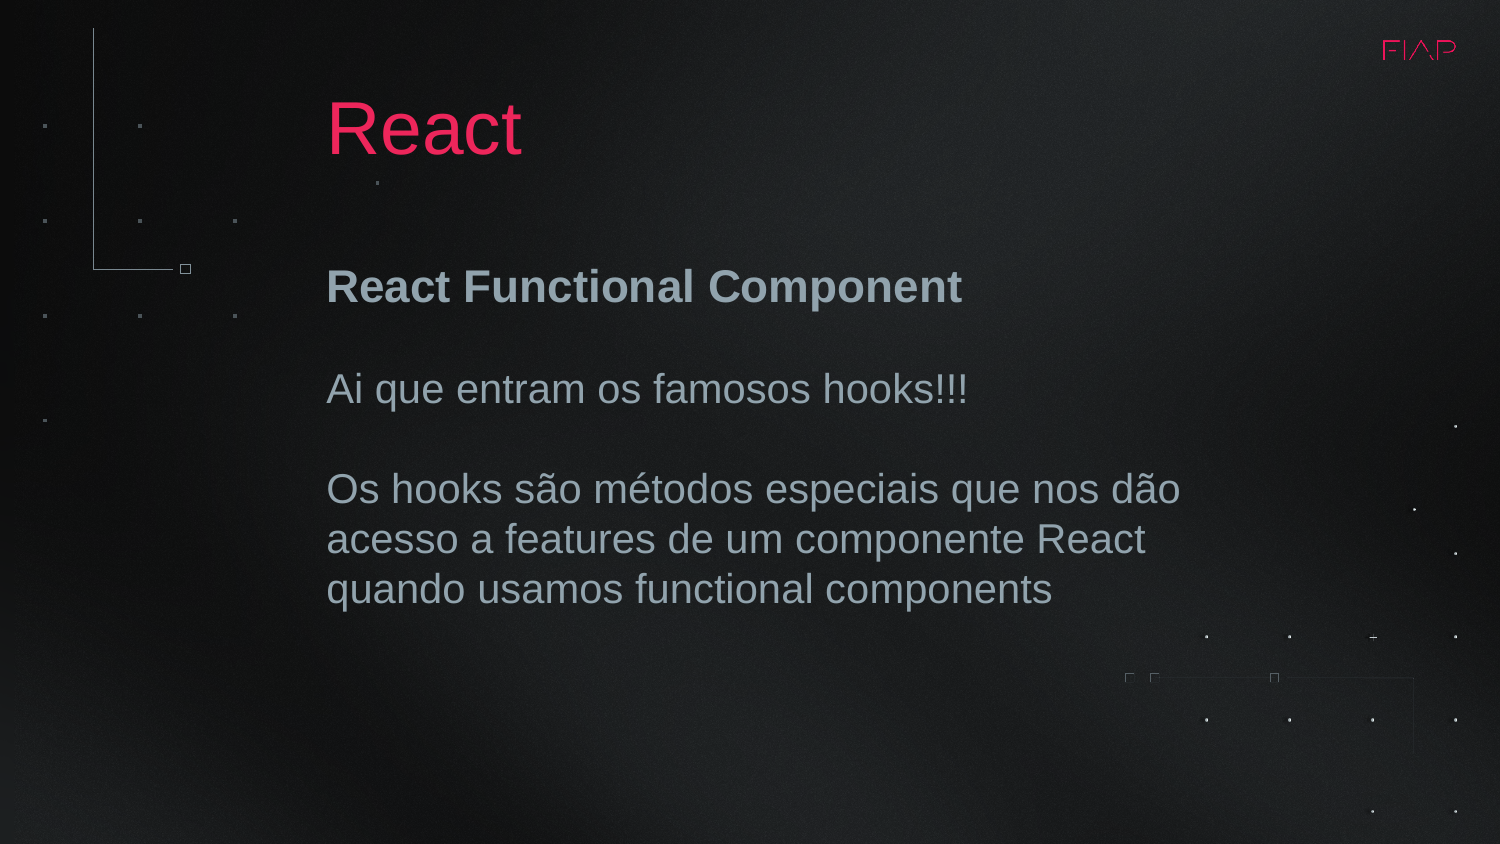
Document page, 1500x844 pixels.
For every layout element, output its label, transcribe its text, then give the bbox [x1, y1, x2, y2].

text_box React [383, 72, 1126, 177]
text_box React Functional Component Ai que entram os famosos hooks!!! Os hooks são métodos especiais que nos dão acesso a features de um componente React quando usamos functional components [311, 249, 1292, 620]
picture [0, 0, 1500, 844]
